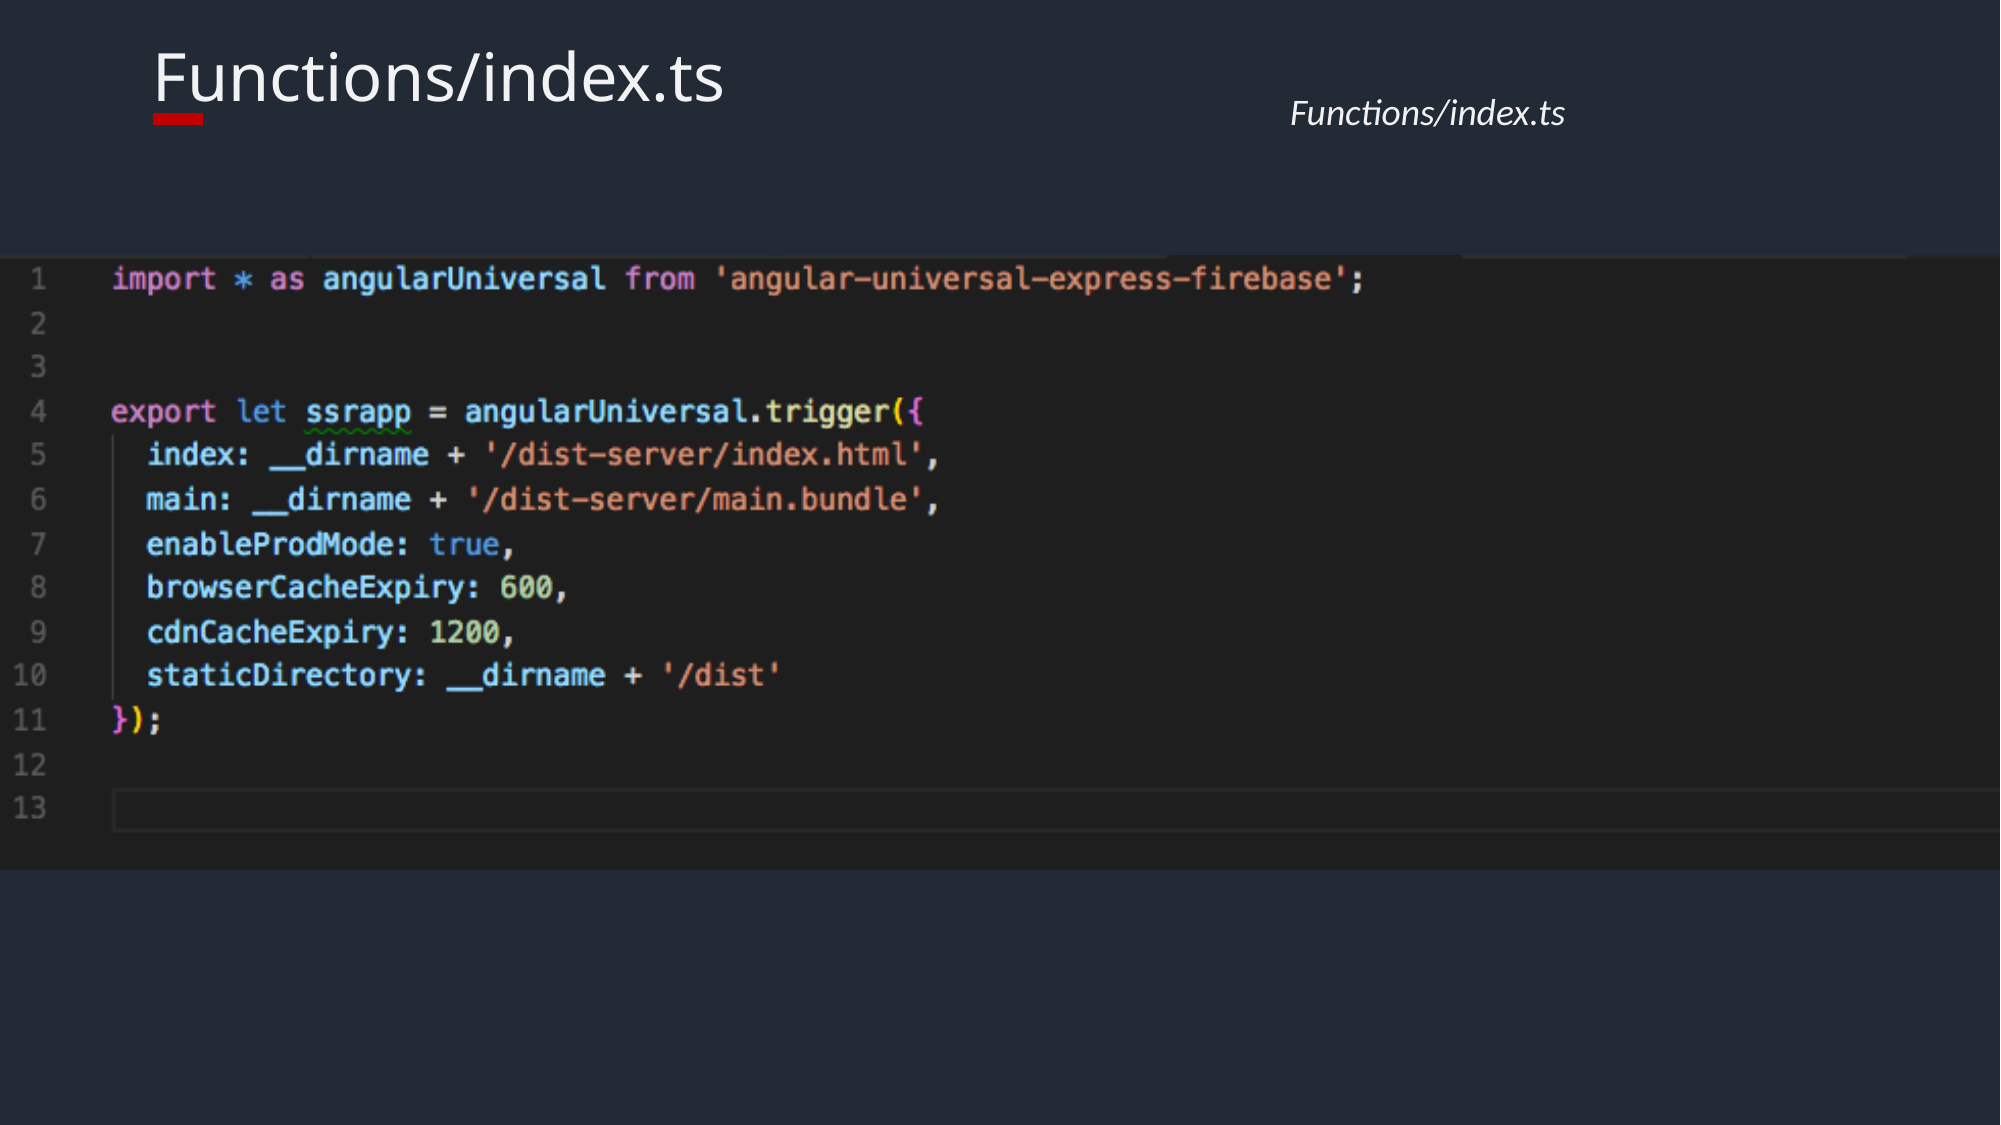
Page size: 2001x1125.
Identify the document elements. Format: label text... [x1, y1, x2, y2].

title Functions/index.ts [137, 18, 1863, 143]
picture [0, 255, 2000, 870]
text_box Functions/index.ts [1151, 80, 1581, 141]
